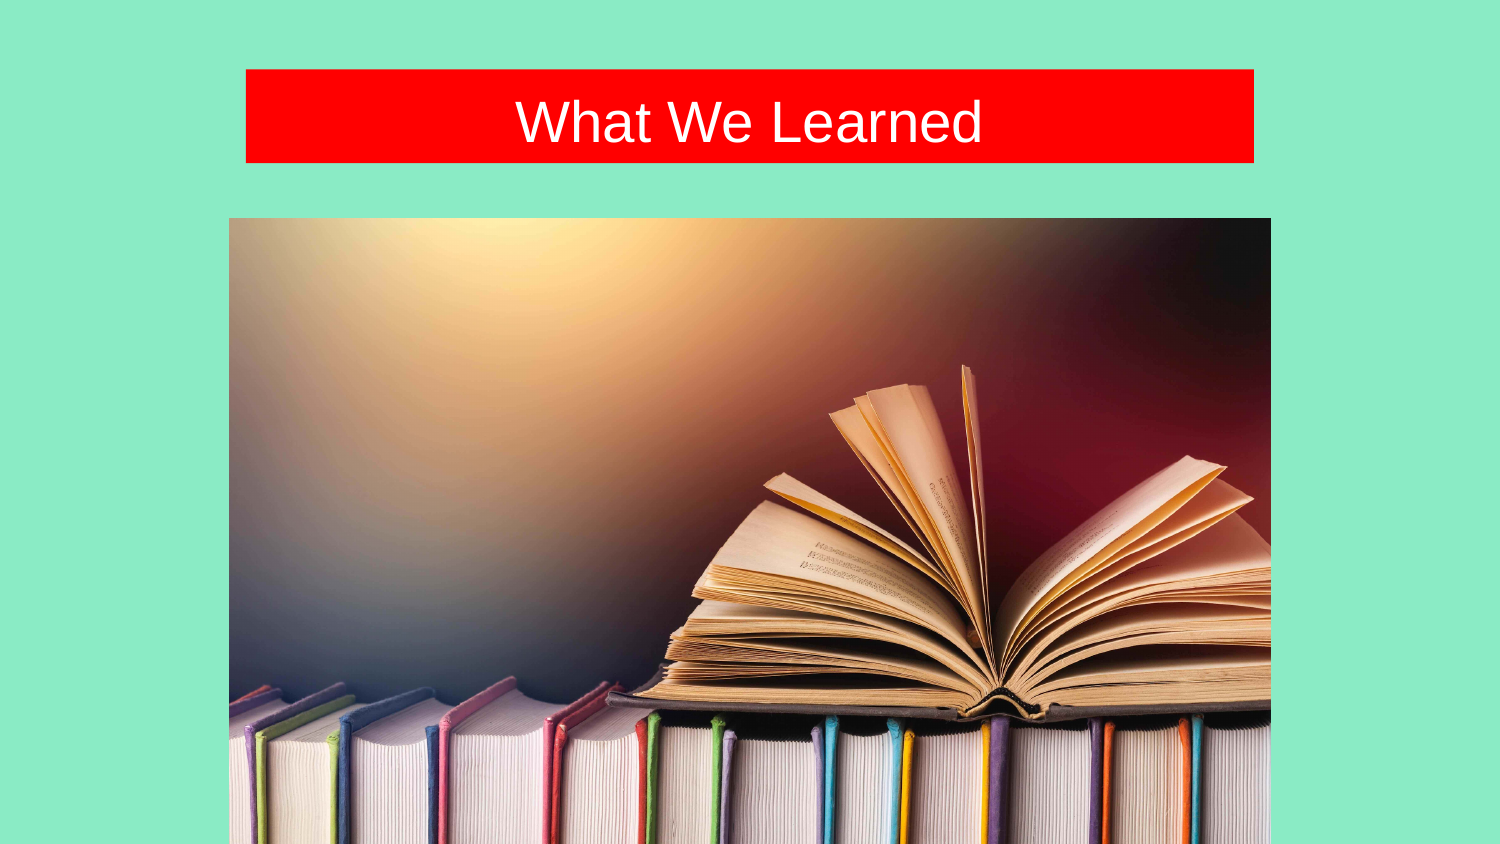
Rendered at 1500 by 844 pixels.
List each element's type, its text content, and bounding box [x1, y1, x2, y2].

picture [228, 218, 1272, 844]
title What We Learned [245, 69, 1254, 164]
